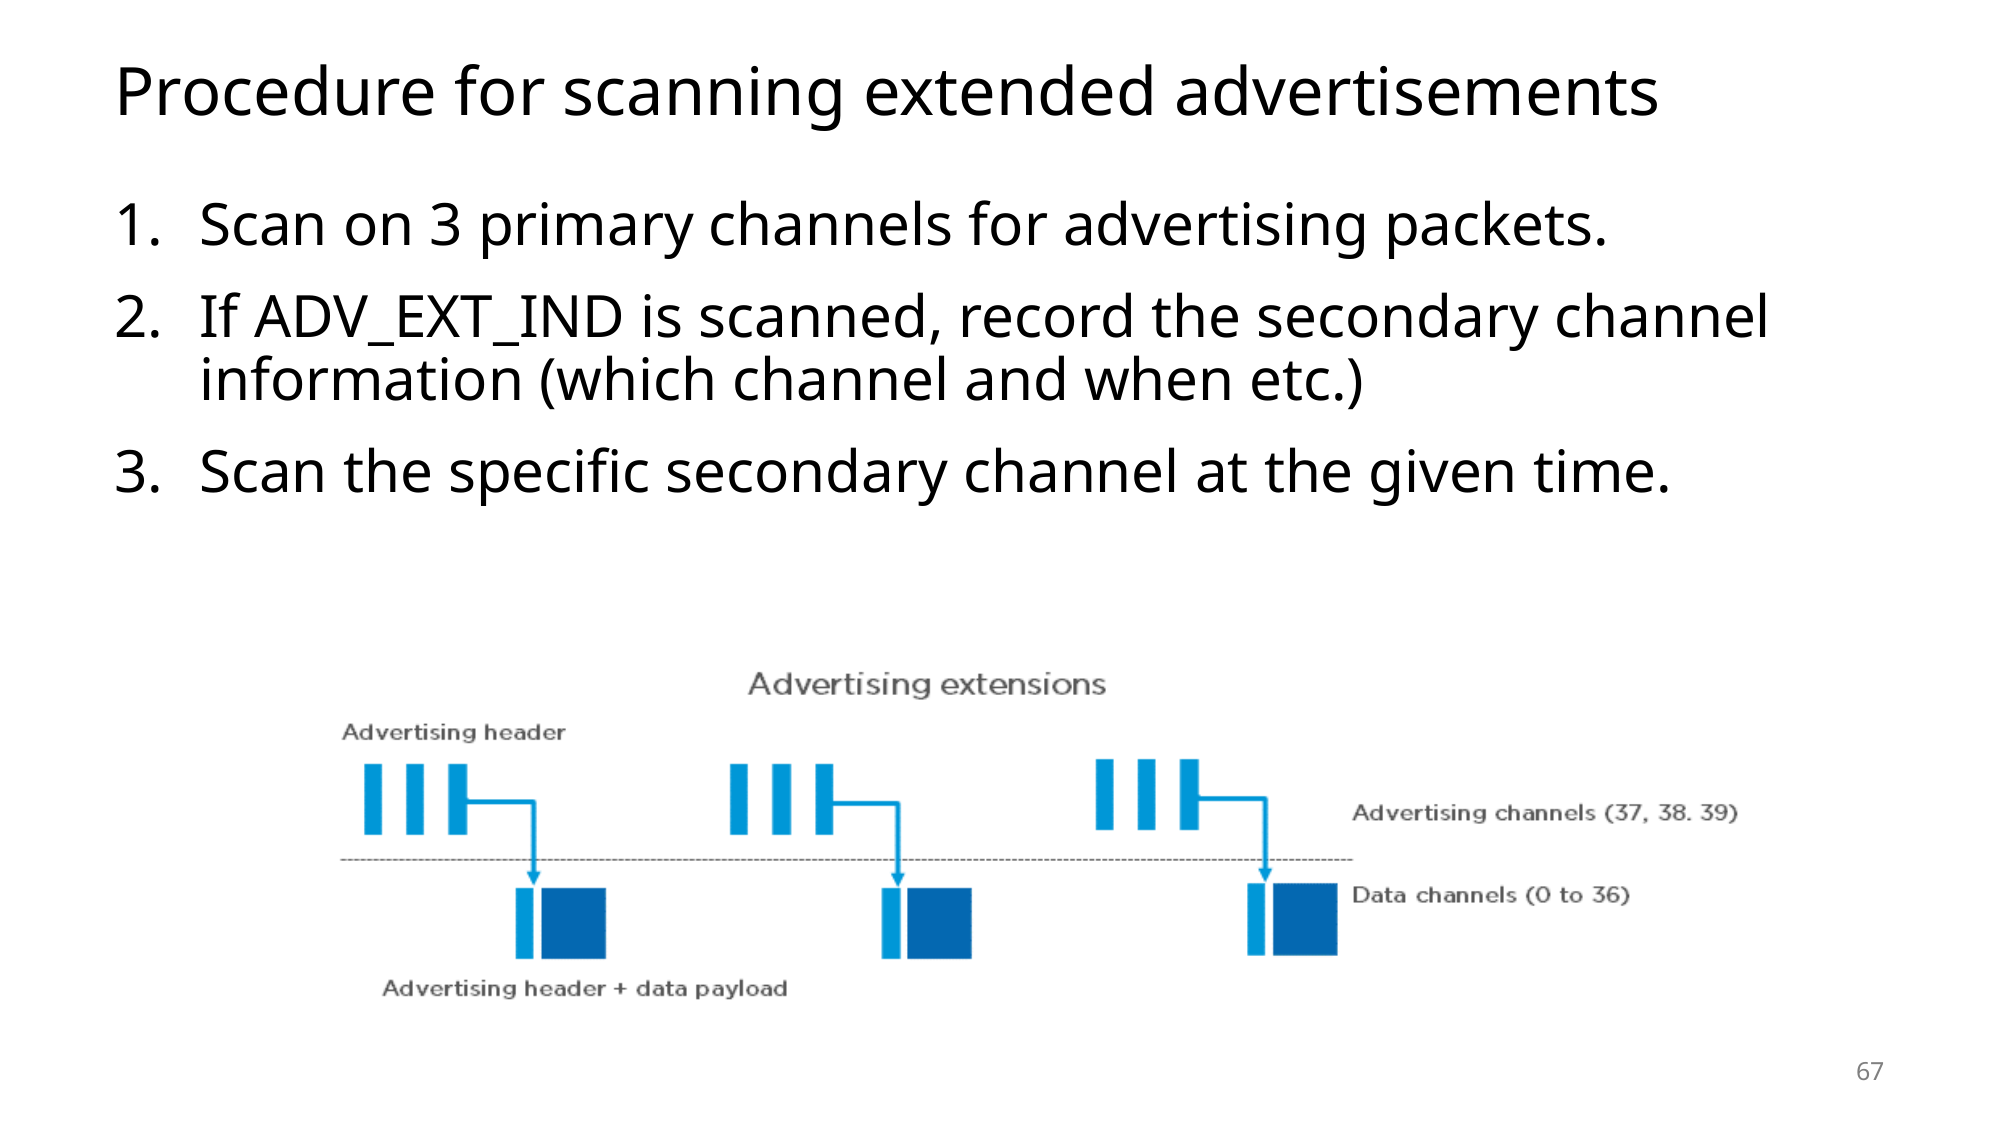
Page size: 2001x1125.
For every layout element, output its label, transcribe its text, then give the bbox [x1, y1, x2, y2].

title Procedure for scanning extended advertisements [99, 37, 1900, 150]
picture [226, 660, 1773, 1028]
list Scan on 3 primary channels for advertising packets. If ADV_EXT_IND is scanned, record the secondary channel information (which channel and when etc.) Scan the specific secondary channel at the given time. [99, 187, 1900, 1013]
slide_number 67 [1749, 1042, 1900, 1103]
